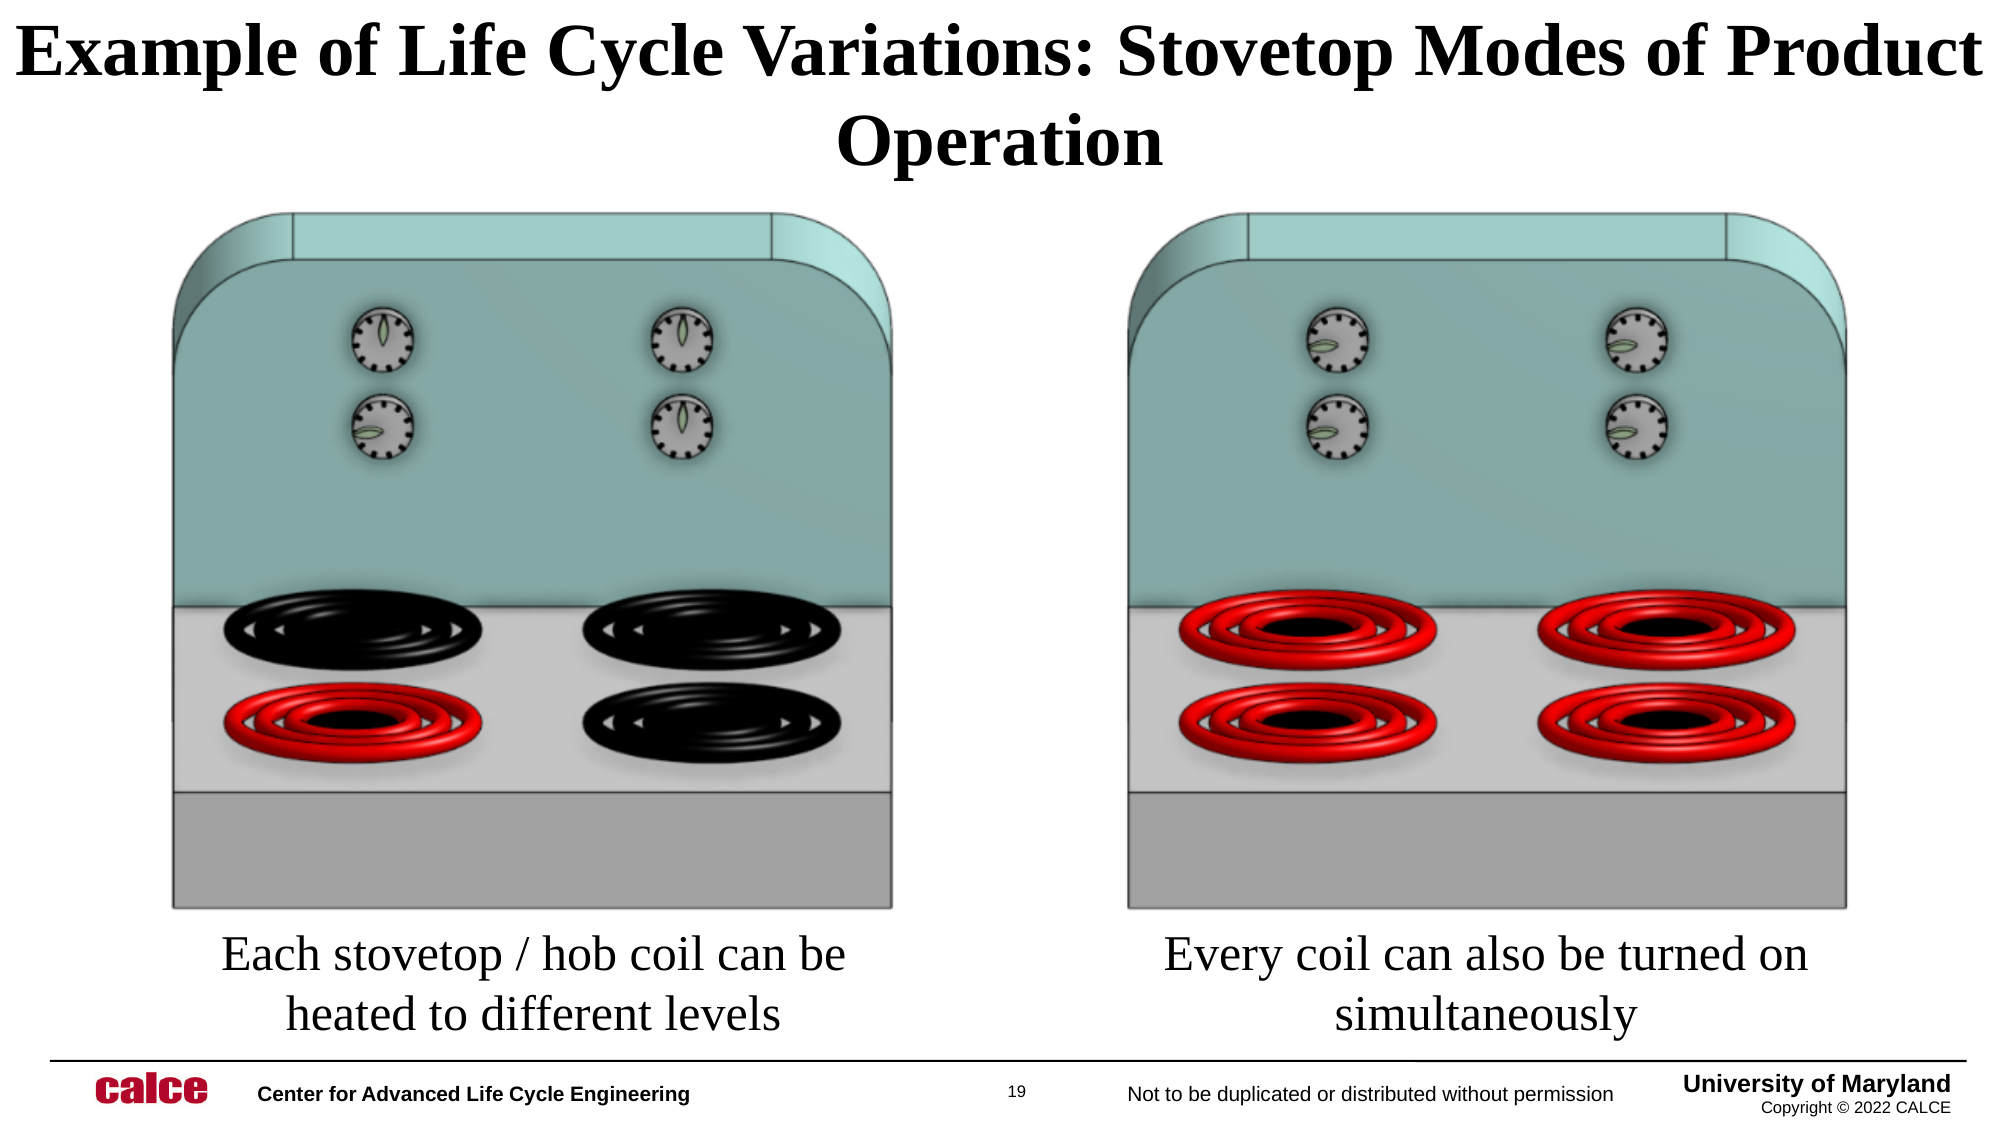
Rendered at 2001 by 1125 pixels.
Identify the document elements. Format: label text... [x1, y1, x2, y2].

picture [1122, 208, 1852, 914]
picture [94, 1070, 209, 1107]
picture [170, 211, 898, 914]
text_box Each stovetop / hob coil can be heated to different levels [170, 919, 898, 1048]
text_box Every coil can also be turned on simultaneously [1123, 920, 1850, 1048]
title Example of Life Cycle Variations: Stovetop Modes of Product Operation [0, 0, 2000, 185]
